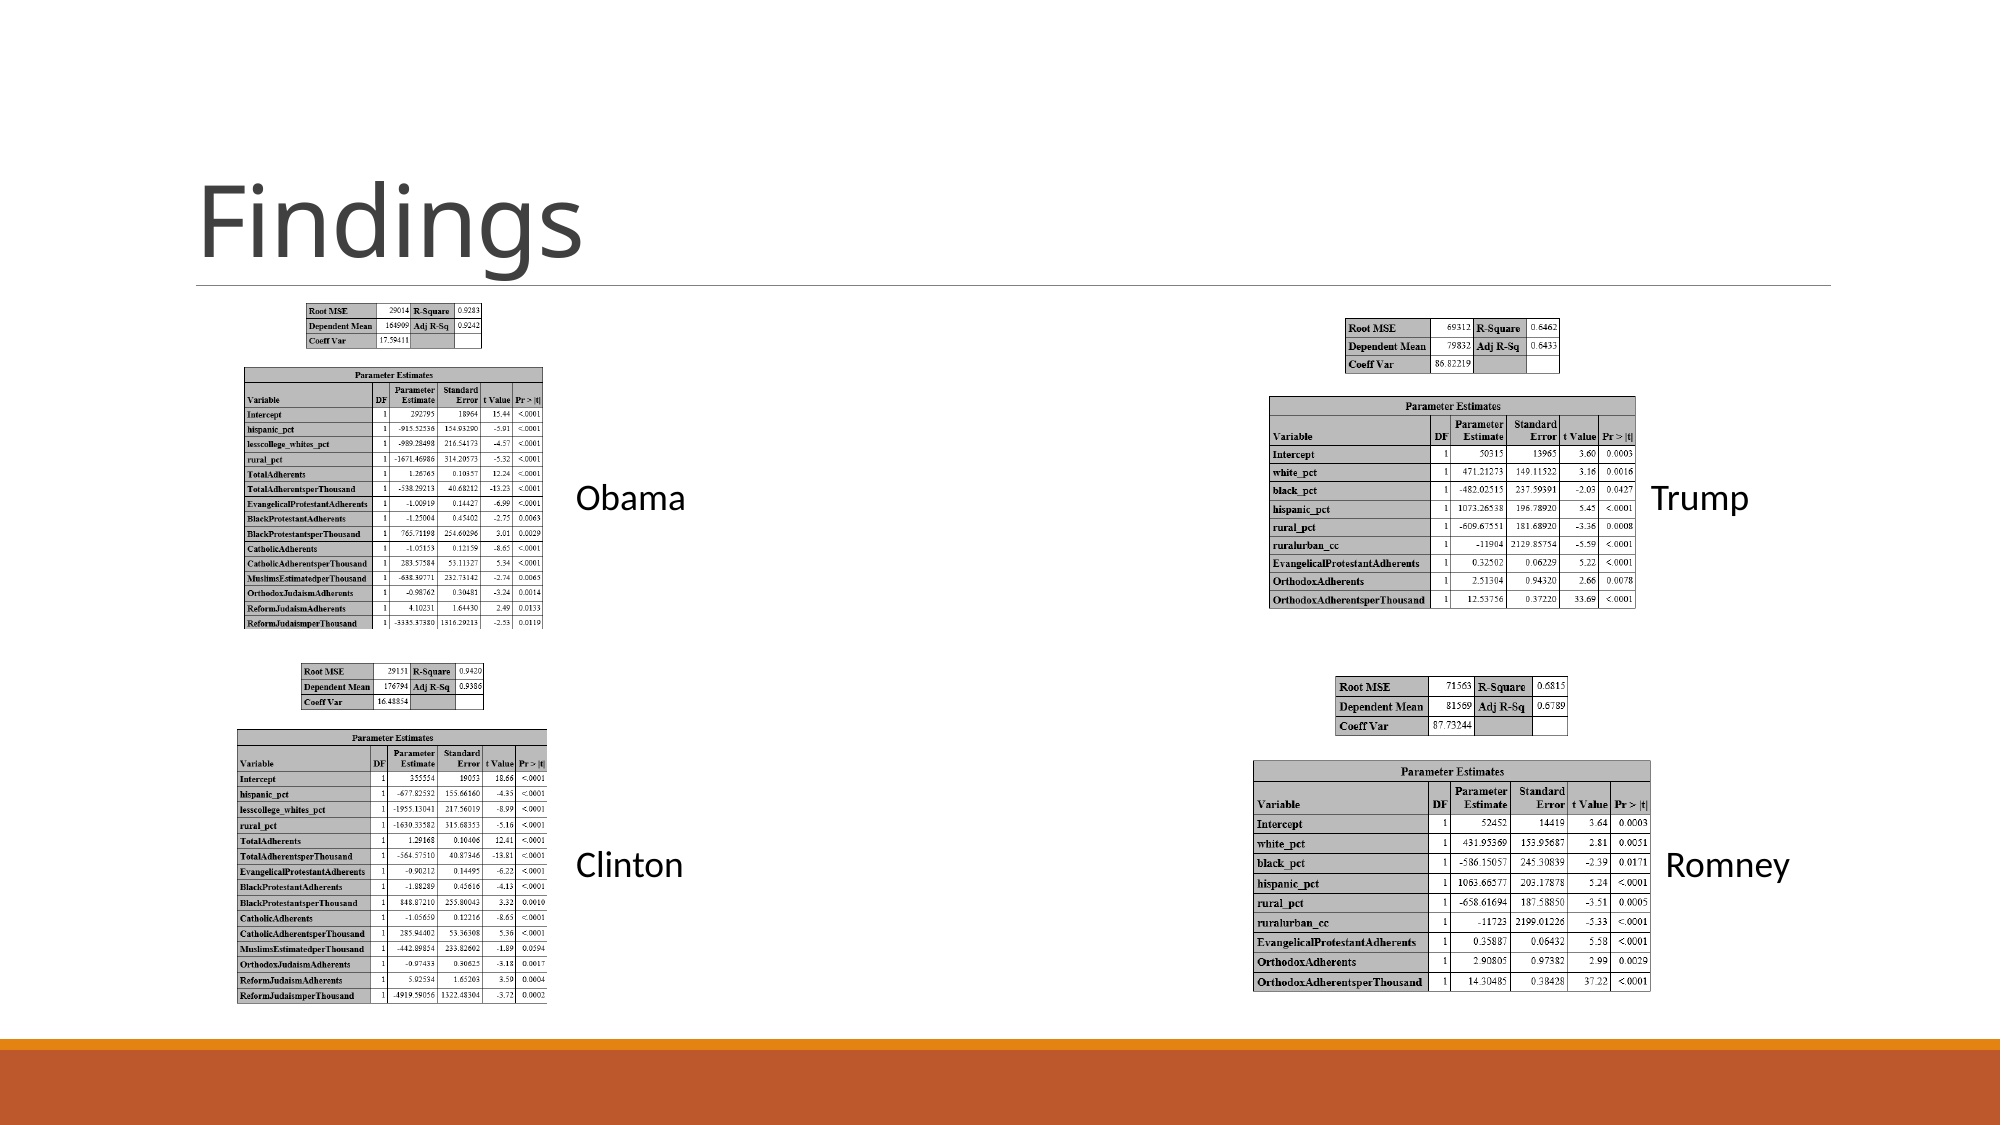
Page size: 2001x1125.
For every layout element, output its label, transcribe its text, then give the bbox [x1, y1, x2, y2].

text_box Trump [1644, 465, 1765, 526]
picture [1268, 316, 1636, 610]
picture [1251, 673, 1651, 992]
picture [244, 302, 544, 630]
picture [236, 661, 547, 1004]
text_box Romney [1659, 832, 1806, 893]
text_box Clinton [561, 832, 699, 893]
text_box Obama [561, 465, 702, 526]
title Findings [180, 47, 1830, 285]
